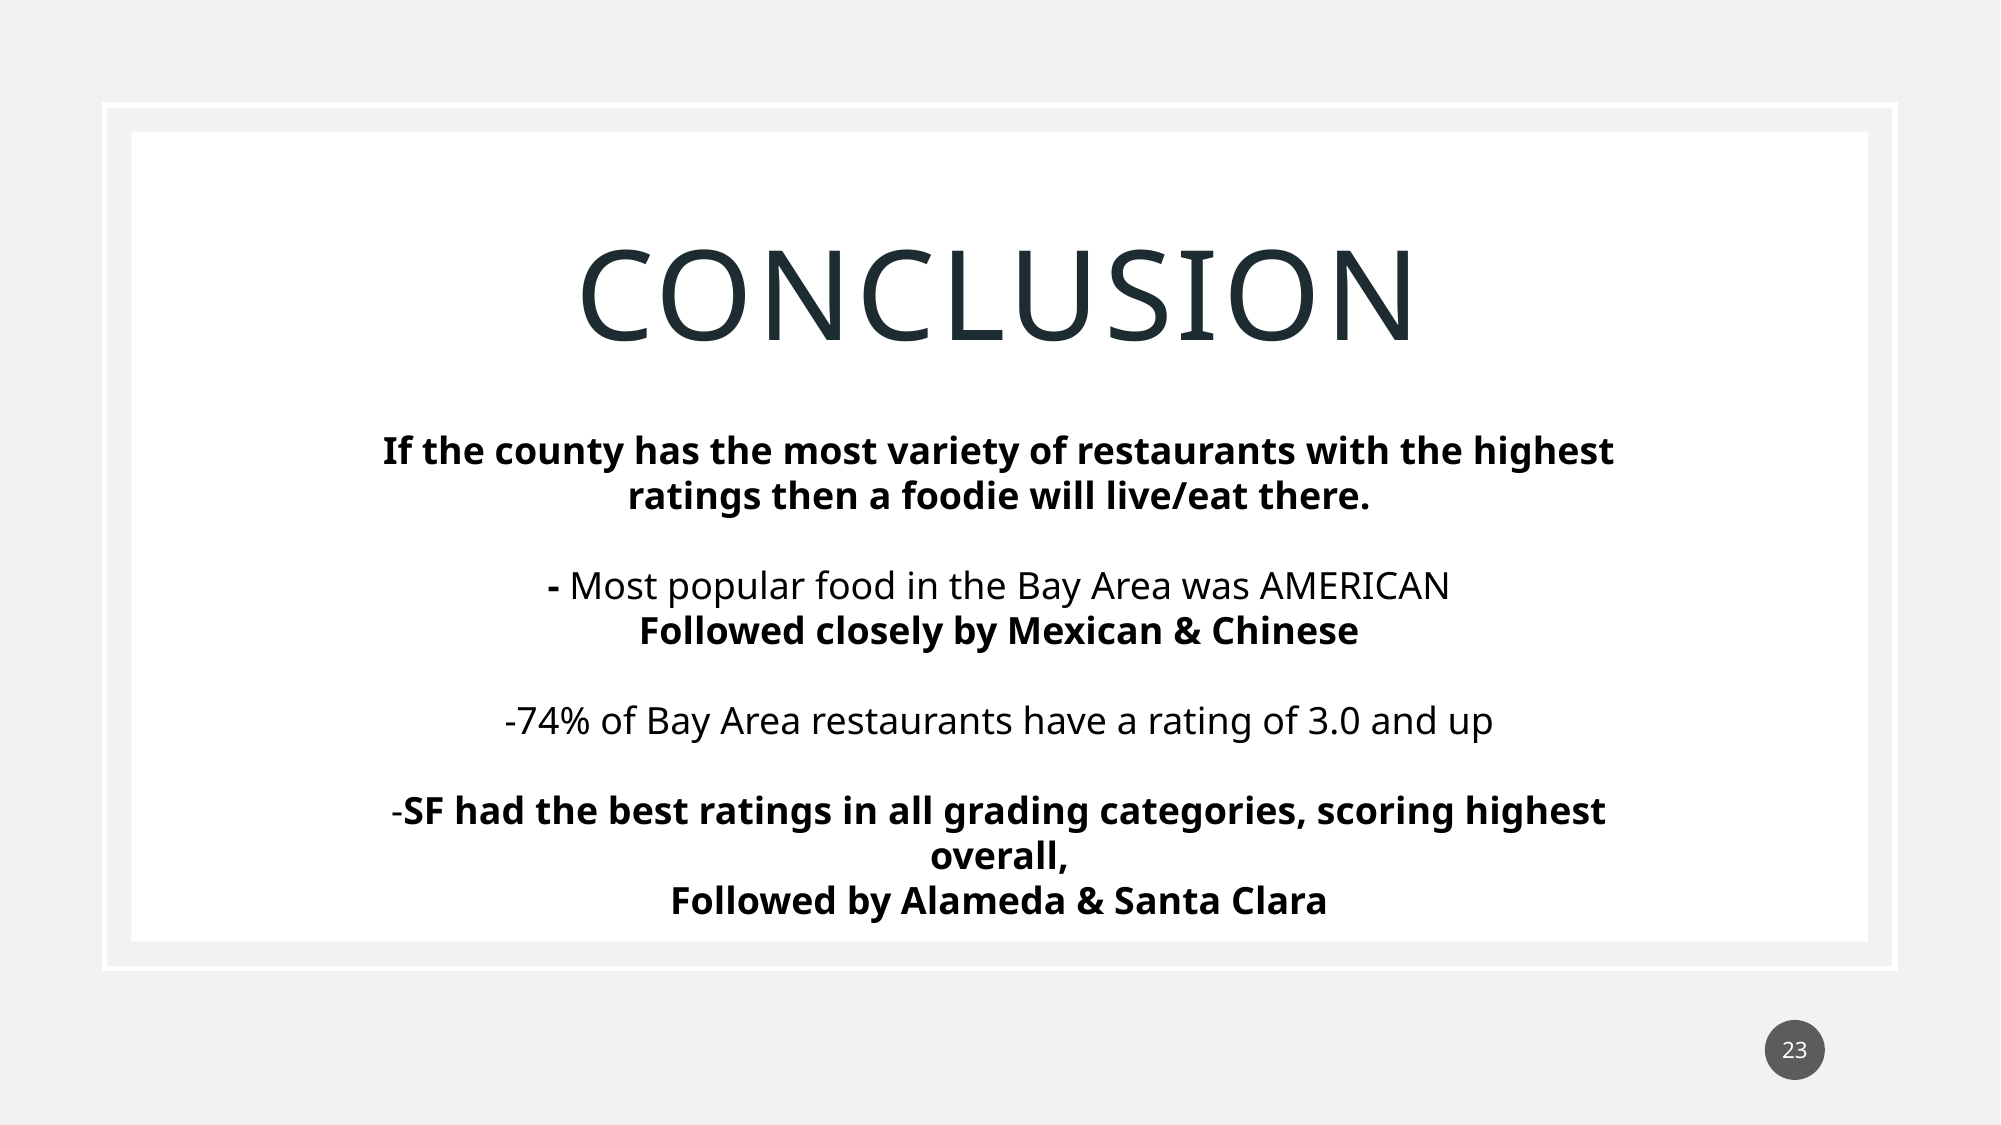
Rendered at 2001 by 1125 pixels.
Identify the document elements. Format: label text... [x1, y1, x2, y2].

title Conclusion [181, 182, 1819, 892]
text_box [103, 104, 1896, 969]
slide_number 23 [1764, 1019, 1825, 1080]
text_box If the county has the most variety of restaurants with the highest ratings then a foodie will live/eat there. - Most popular food in the Bay Area was AMERICAN Followed closely by Mexican & Chinese -74% of Bay Area restaurants have a rating of 3.0 and up -SF had the best ratings in all grading categories, scoring highest overall, Followed by Alameda & Santa Clara [325, 419, 1674, 930]
text_box [130, 131, 1869, 943]
